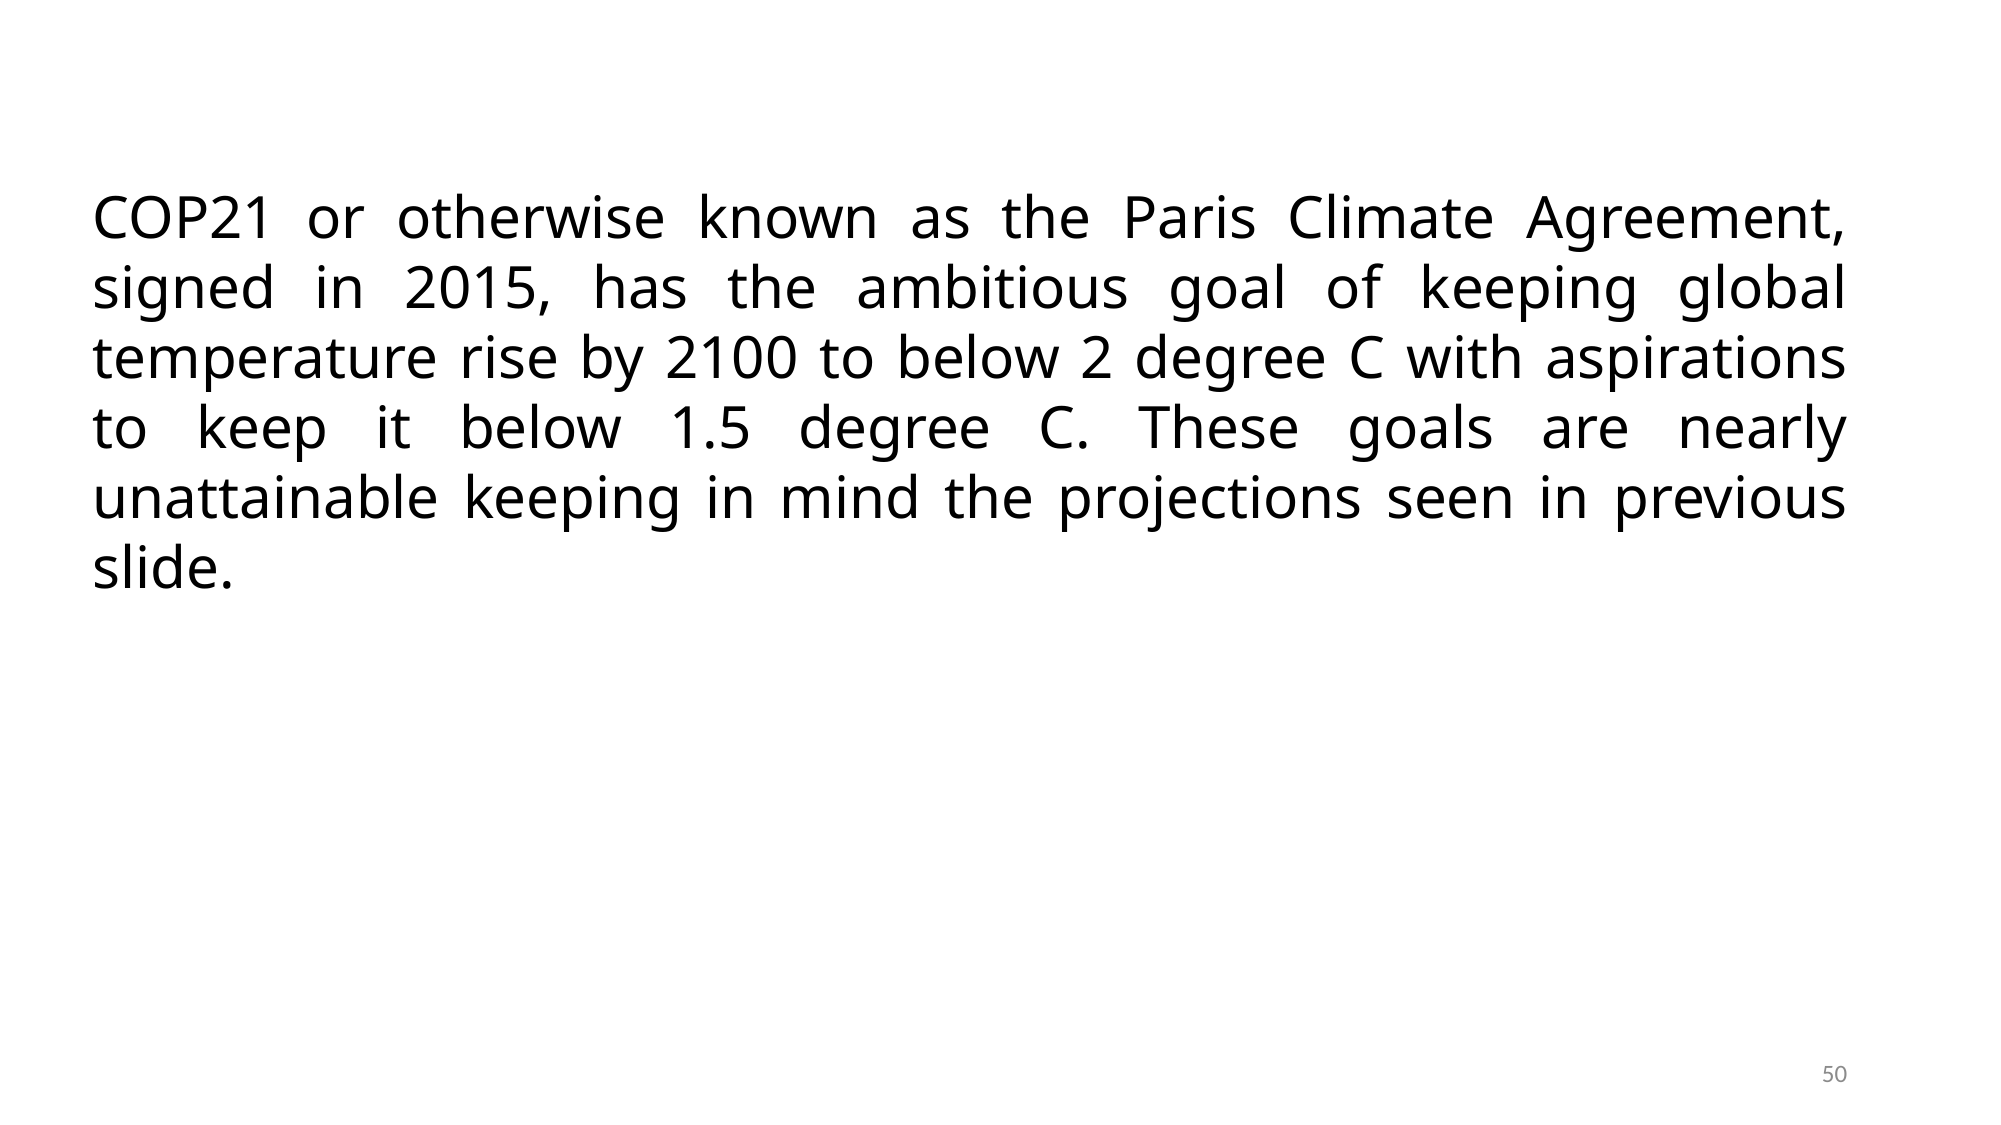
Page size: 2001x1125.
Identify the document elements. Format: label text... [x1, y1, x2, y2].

slide_number 50 [1412, 1042, 1863, 1103]
text_box COP21 or otherwise known as the Paris Climate Agreement, signed in 2015, has the ambitious goal of keeping global temperature rise by 2100 to below 2 degree C with aspirations to keep it below 1.5 degree C. These goals are nearly unattainable keeping in mind the projections seen in previous slide. [78, 172, 1863, 608]
